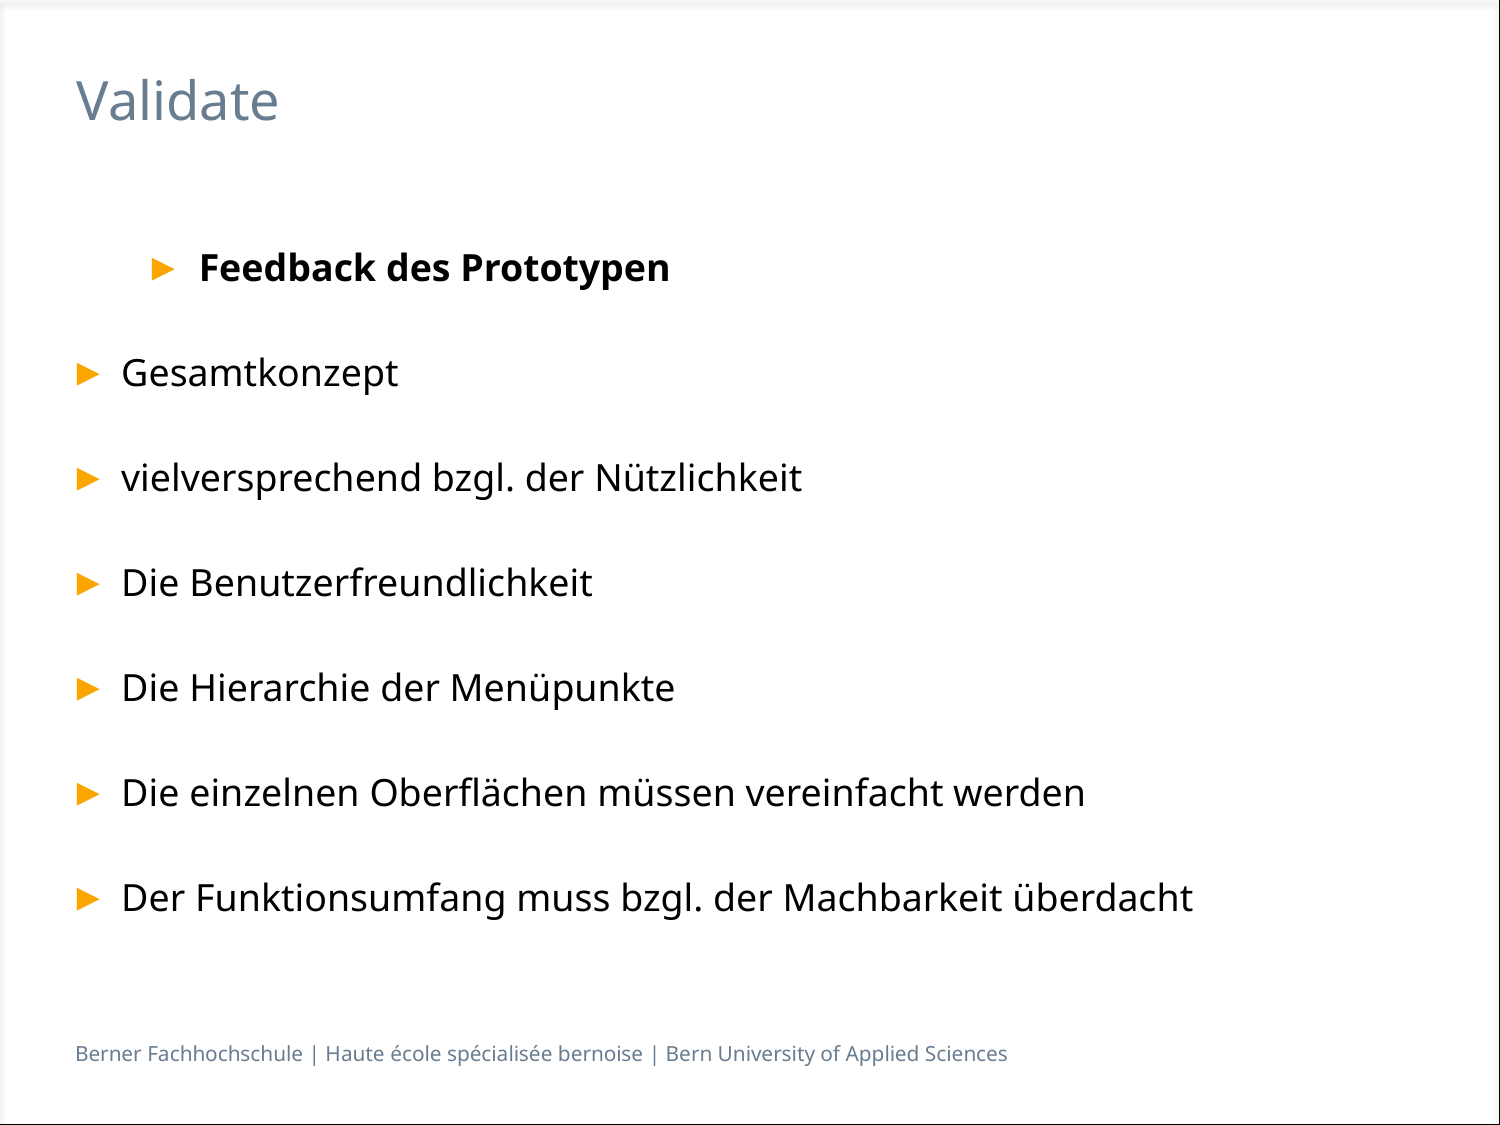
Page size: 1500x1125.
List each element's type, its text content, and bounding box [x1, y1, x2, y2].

title Validate [76, 59, 1406, 148]
list Feedback des Prototypen Gesamtkonzept vielversprechend bzgl. der Nützlichkeit Die Benutzerfreundlichkeit Die Hierarchie der Menüpunkte Die einzelnen Oberflächen müssen vereinfacht werden Der Funktionsumfang muss bzgl. der Machbarkeit überdacht [76, 236, 1406, 1004]
